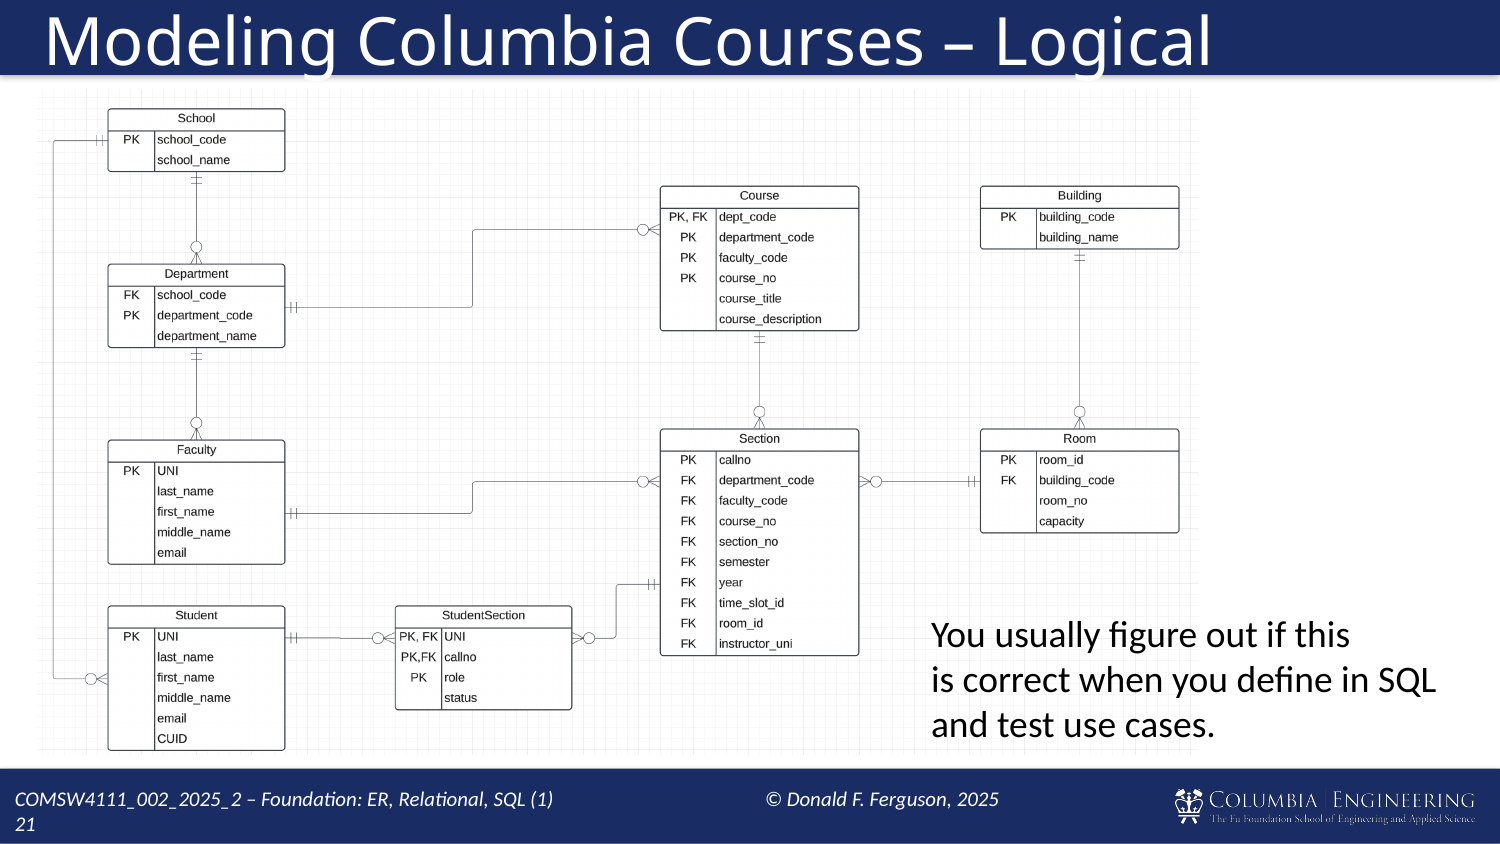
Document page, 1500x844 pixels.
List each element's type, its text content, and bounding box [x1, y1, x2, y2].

picture [37, 88, 1199, 755]
text_box You usually figure out if this is correct when you define in SQL and test use cases. [1202, 602, 1452, 753]
title Modeling Columbia Courses – Logical [28, 0, 1450, 73]
